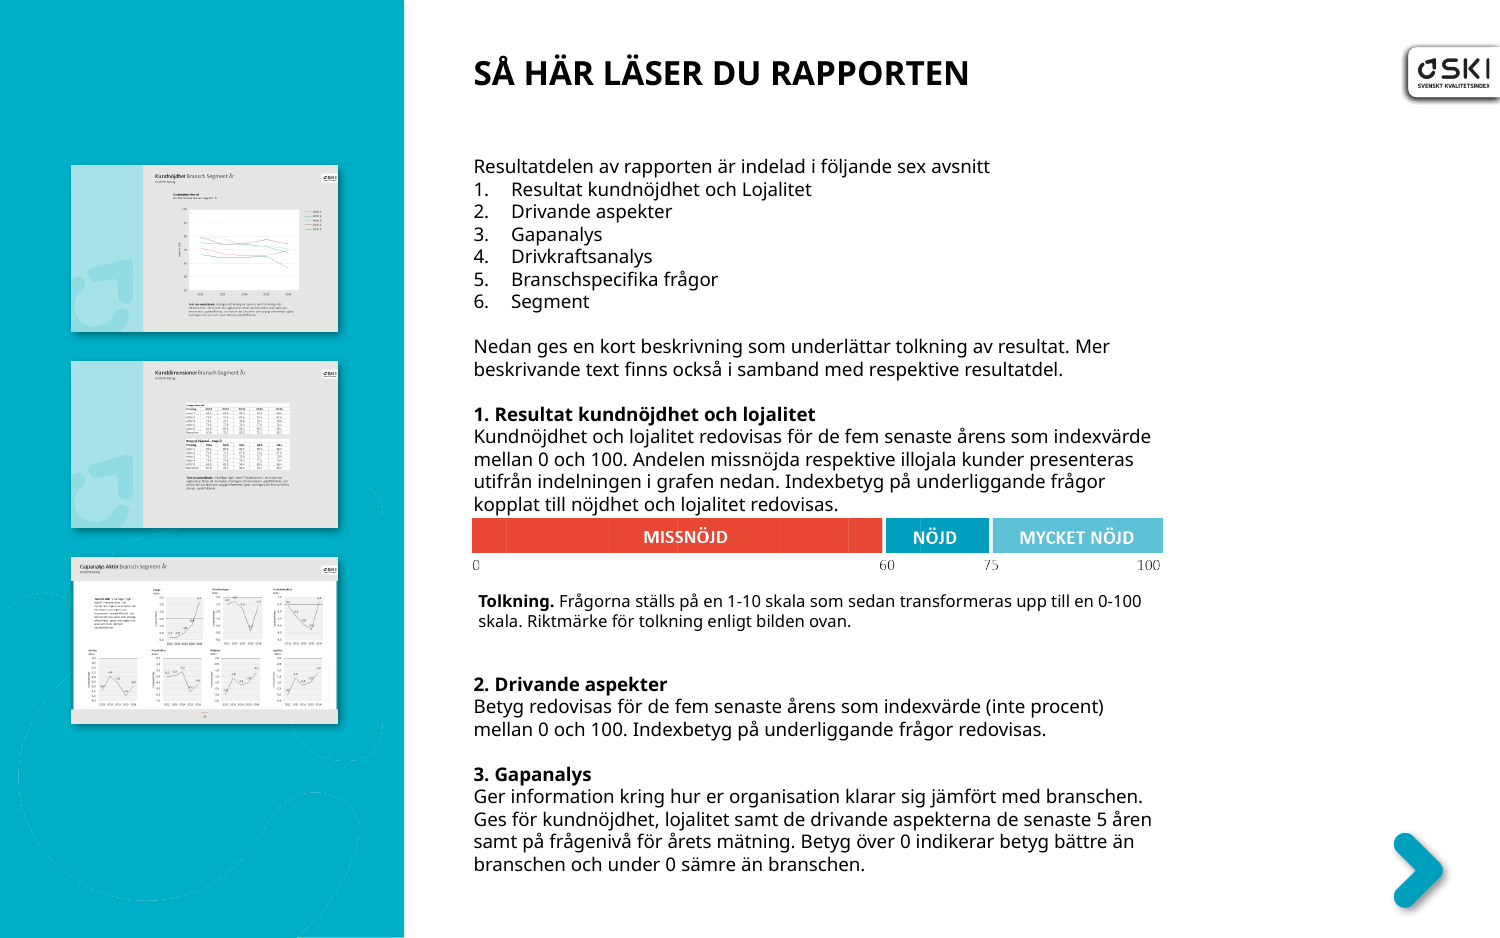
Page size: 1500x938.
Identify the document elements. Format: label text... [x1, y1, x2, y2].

text_box SÅ HÄR LÄSER DU RAPPORTEN [458, 18, 1285, 127]
picture [71, 165, 338, 332]
picture [1393, 832, 1443, 908]
text_box Resultatdelen av rapporten är indelad i följande sex avsnitt Resultat kundnöjdhet och Lojalitet Drivande aspekter Gapanalys Drivkraftsanalys Branschspecifika frågor Segment Nedan ges en kort beskrivning som underlättar tolkning av resultat. Mer beskrivande text finns också i samband med respektive resultatdel. 1. Resultat kundnöjdhet och lojalitet Kundnöjdhet och lojalitet redovisas för de fem senaste årens som indexvärde mellan 0 och 100. Andelen missnöjda respektive illojala kunder presenteras utifrån indelningen i grafen nedan. Indexbetyg på underliggande frågor kopplat till nöjdhet och lojalitet redovisas. 2. Drivande aspekter Betyg redovisas för de fem senaste årens som indexvärde (inte procent) mellan 0 och 100. Indexbetyg på underliggande frågor redovisas. 3. Gapanalys Ger information kring hur er organisation klarar sig jämfört med branschen. Ges för kundnöjdhet, lojalitet samt de drivande aspekterna de senaste 5 åren samt på frågenivå för årets mätning. Betyg över 0 indikerar betyg bättre än branschen och under 0 sämre än branschen. [458, 147, 1177, 905]
picture [0, 361, 383, 938]
text_box Tolkning. Frågorna ställs på en 1-10 skala som sedan transformeras upp till en 0-100 skala. Riktmärke för tolkning enligt bilden ovan. [463, 583, 1177, 638]
picture [472, 518, 1163, 574]
